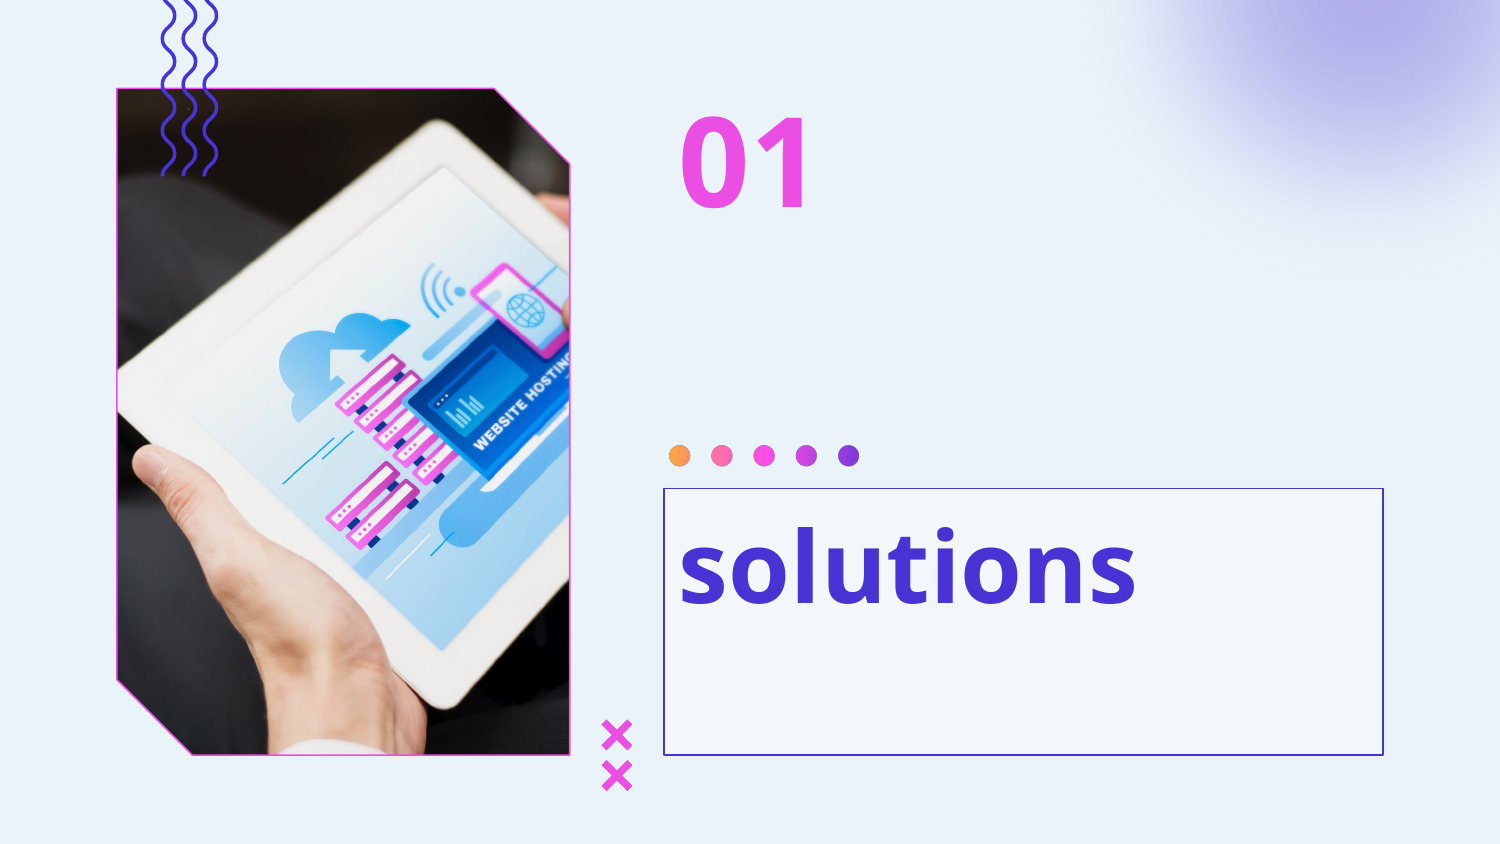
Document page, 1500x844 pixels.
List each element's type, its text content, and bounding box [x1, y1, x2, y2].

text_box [580, 739, 653, 771]
title 01 [663, 88, 906, 227]
title solutions [663, 488, 1384, 756]
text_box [160, 0, 219, 177]
title Deliverables and time frame [1081, 0, 1500, 280]
picture [116, 88, 570, 756]
picture [663, 440, 867, 473]
